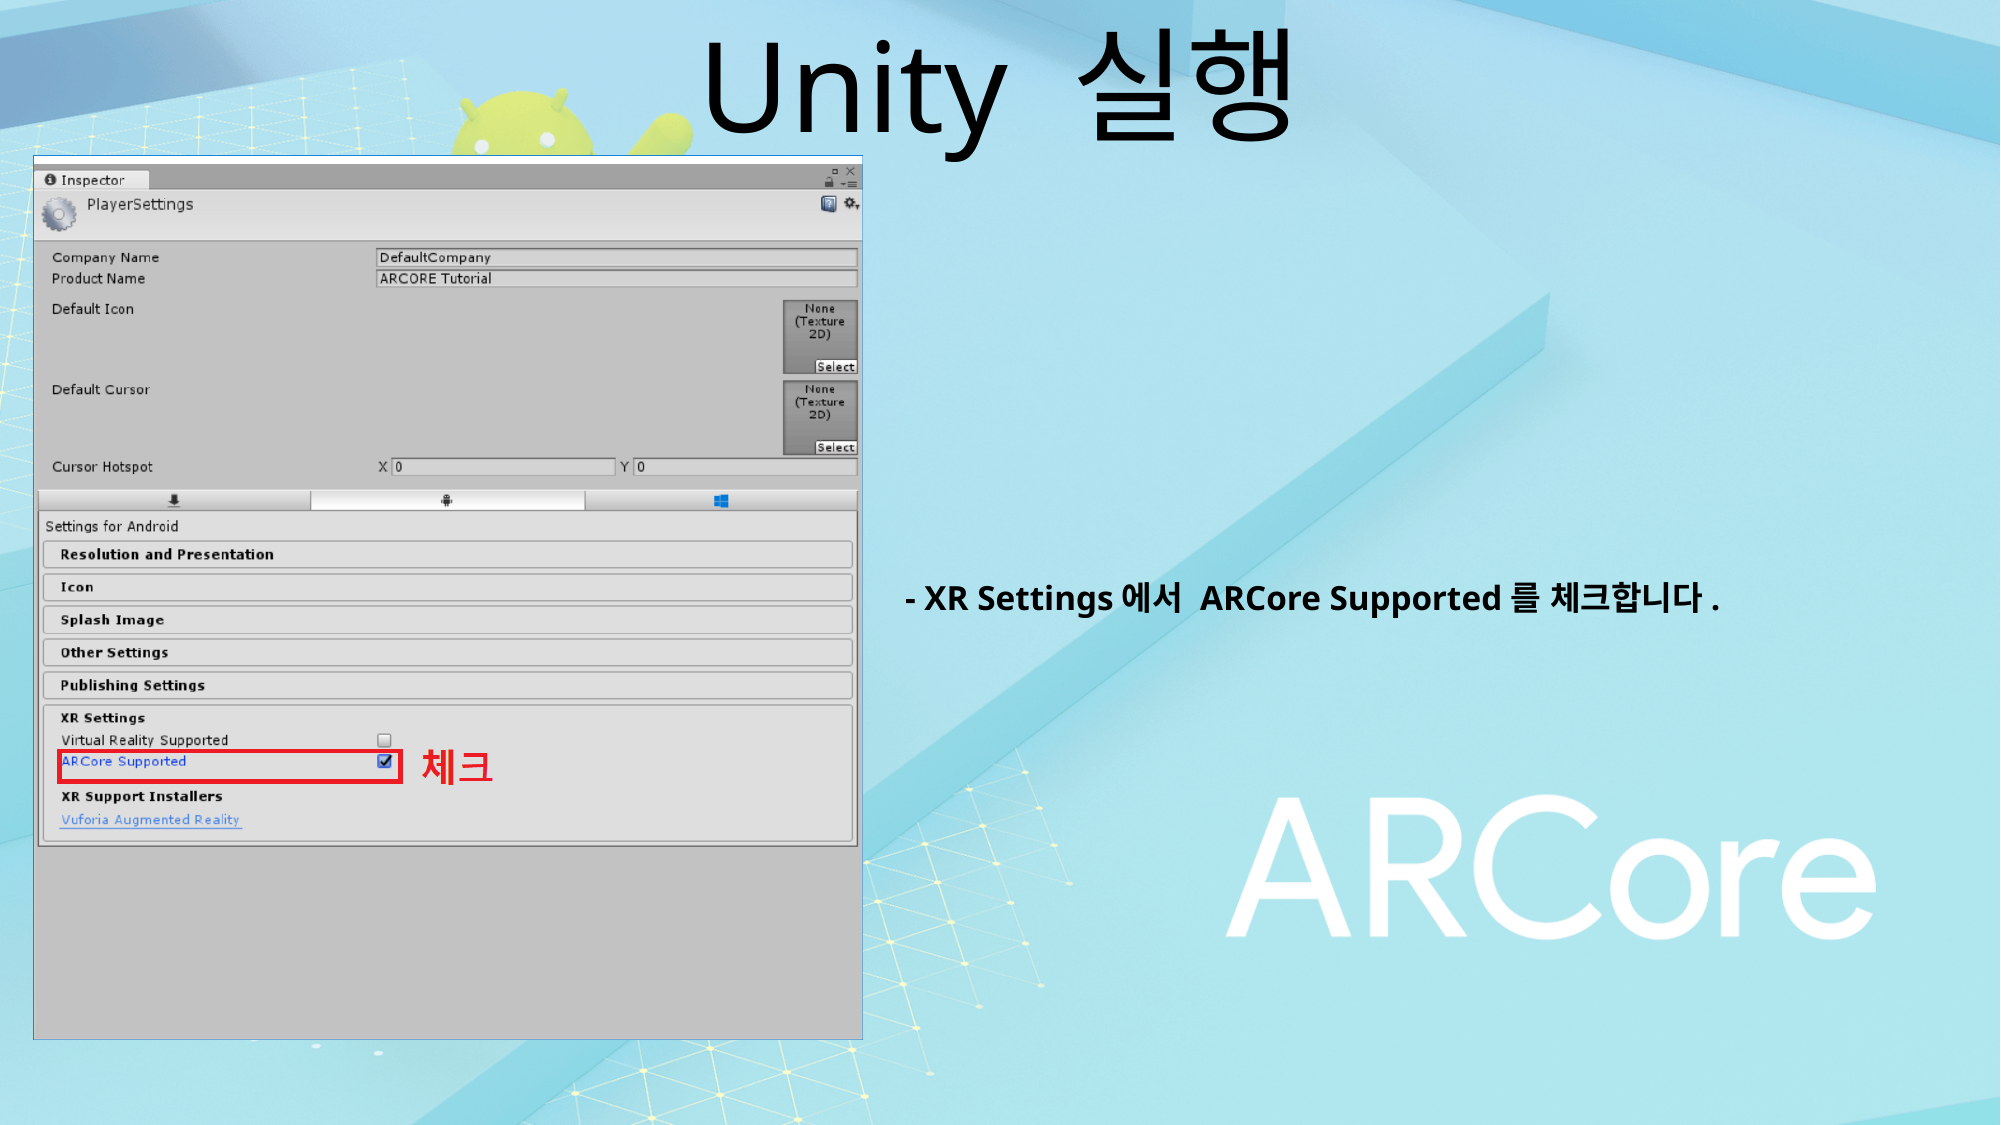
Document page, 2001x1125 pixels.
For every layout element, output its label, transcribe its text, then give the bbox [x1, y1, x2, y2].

text_box Unity 실행 [0, 0, 2000, 165]
picture [33, 155, 863, 1040]
text_box - XR Settings에서 ARCore Supported를 체크합니다. [890, 569, 2000, 625]
